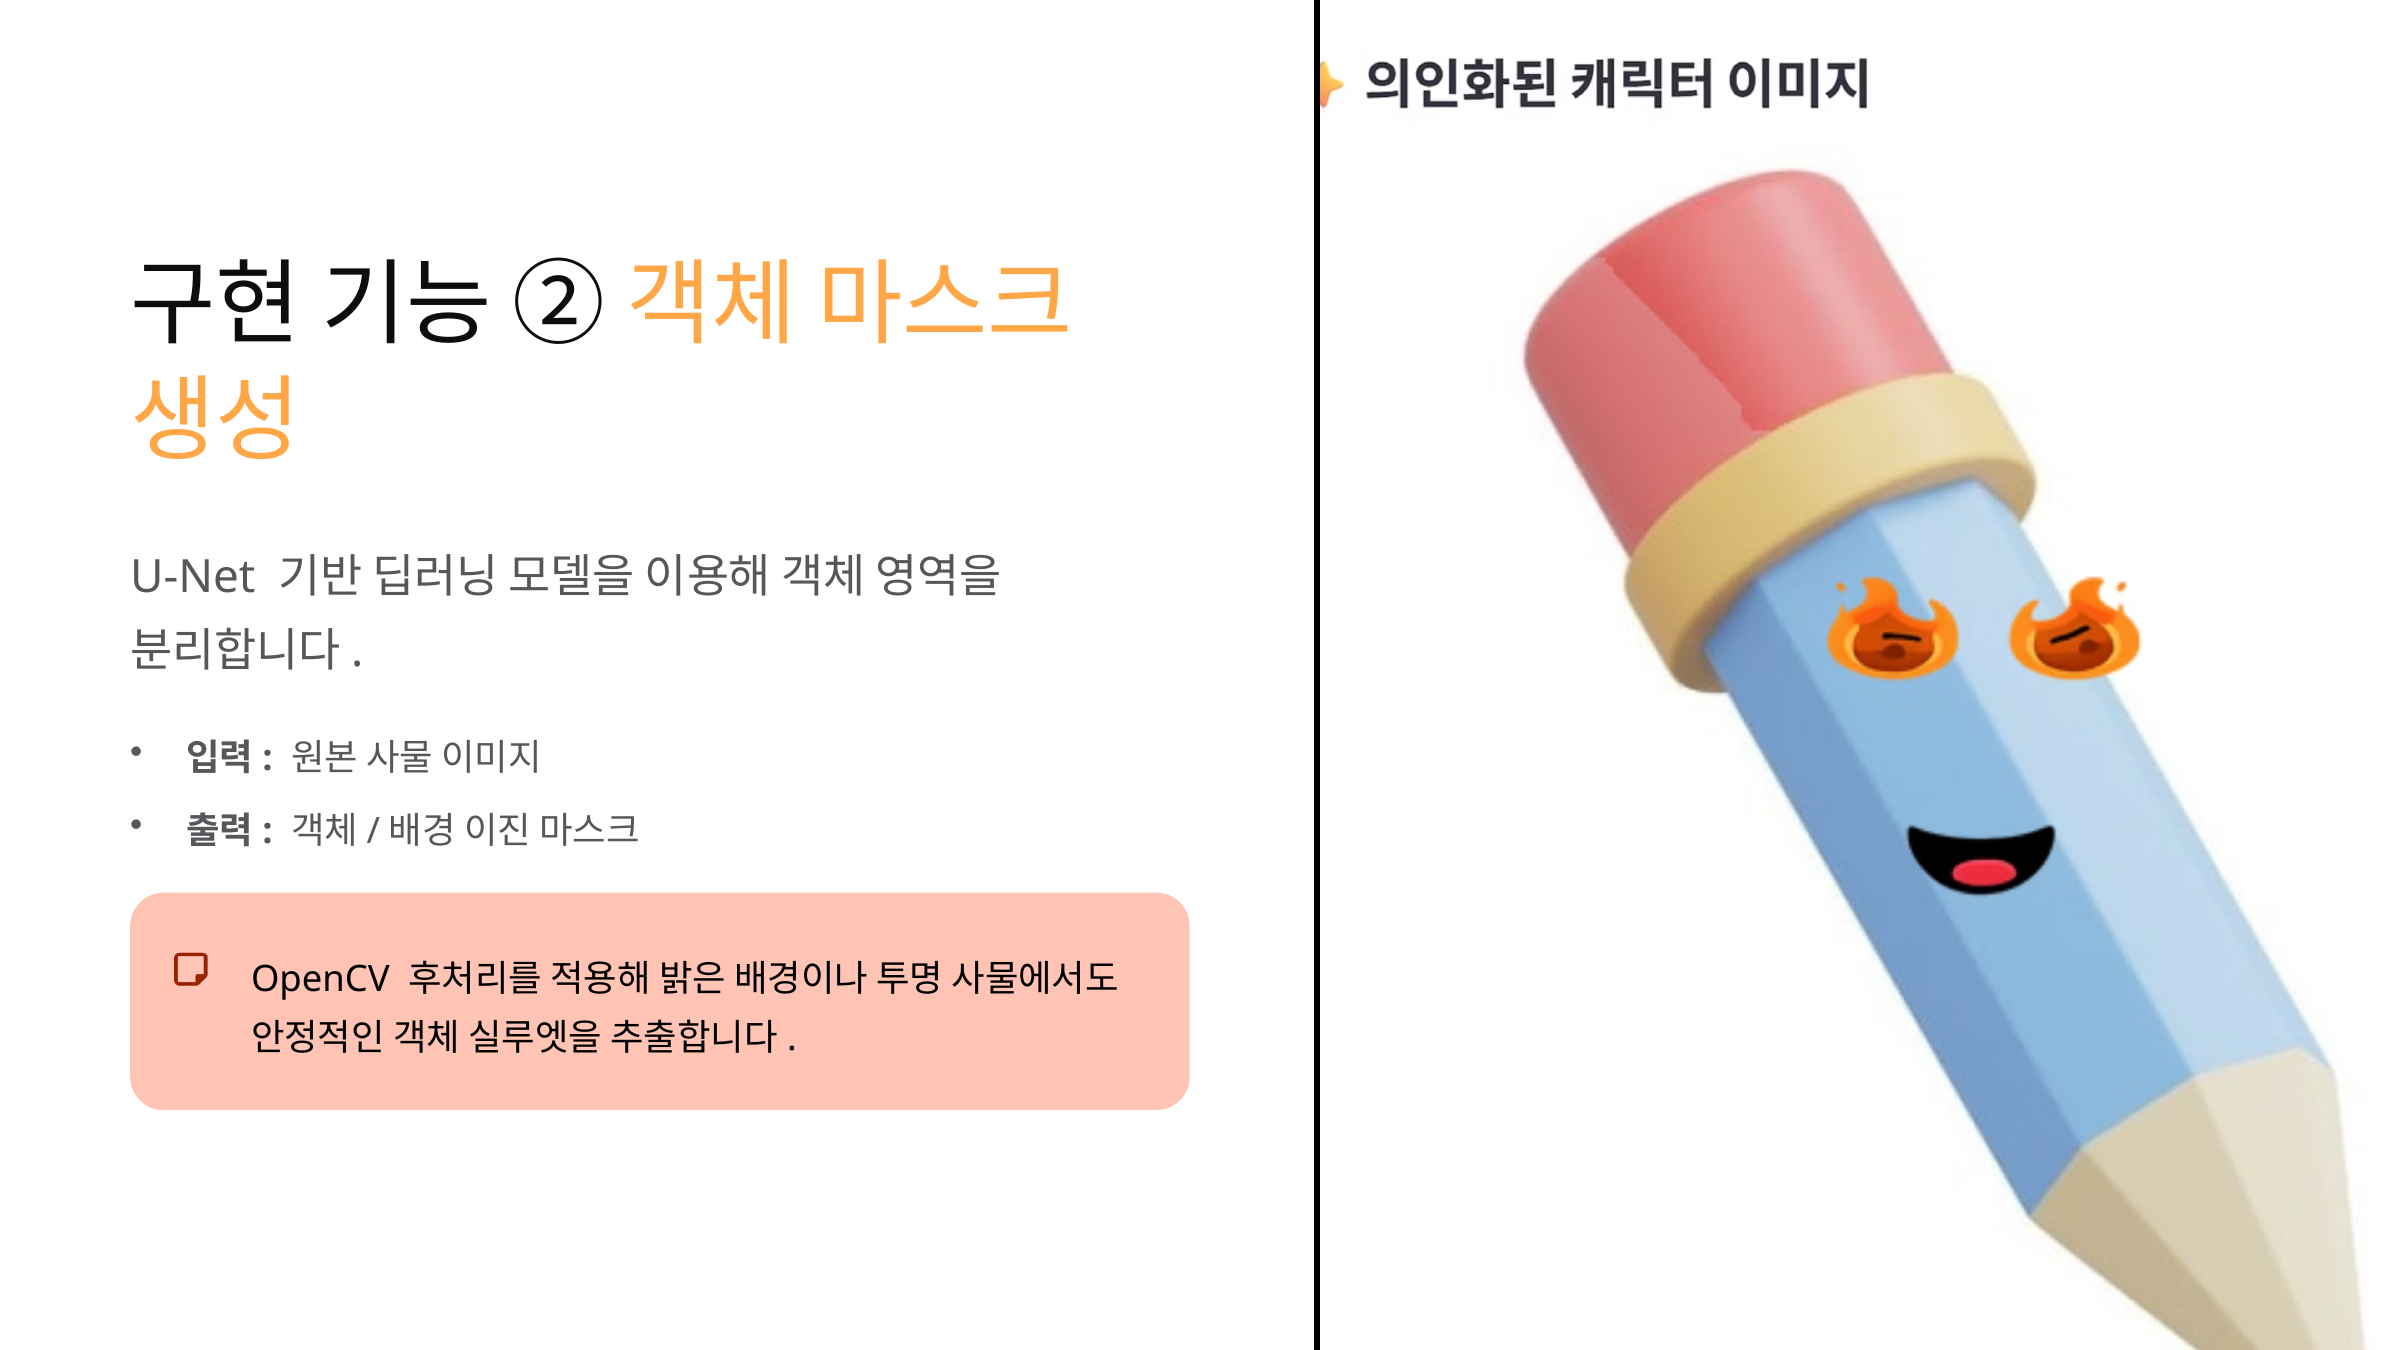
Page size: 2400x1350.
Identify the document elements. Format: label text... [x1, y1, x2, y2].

text_box 입력: 원본 사물 이미지 [130, 718, 1190, 779]
picture [167, 950, 214, 988]
text_box U-Net 기반 딥러닝 모델을 이용해 객체 영역을 분리합니다. [130, 528, 1190, 677]
text_box 구현 기능 ② 객체 마스크 생성 [130, 239, 1190, 473]
text_box OpenCV 후처리를 적용해 밝은 배경이나 투명 사물에서도 안정적인 객체 실루엣을 추출합니다. [251, 939, 1153, 1059]
text_box 출력: 객체/배경 이진 마스크 [130, 791, 1190, 851]
text_box [130, 892, 1190, 1111]
picture [1319, 0, 2400, 1350]
